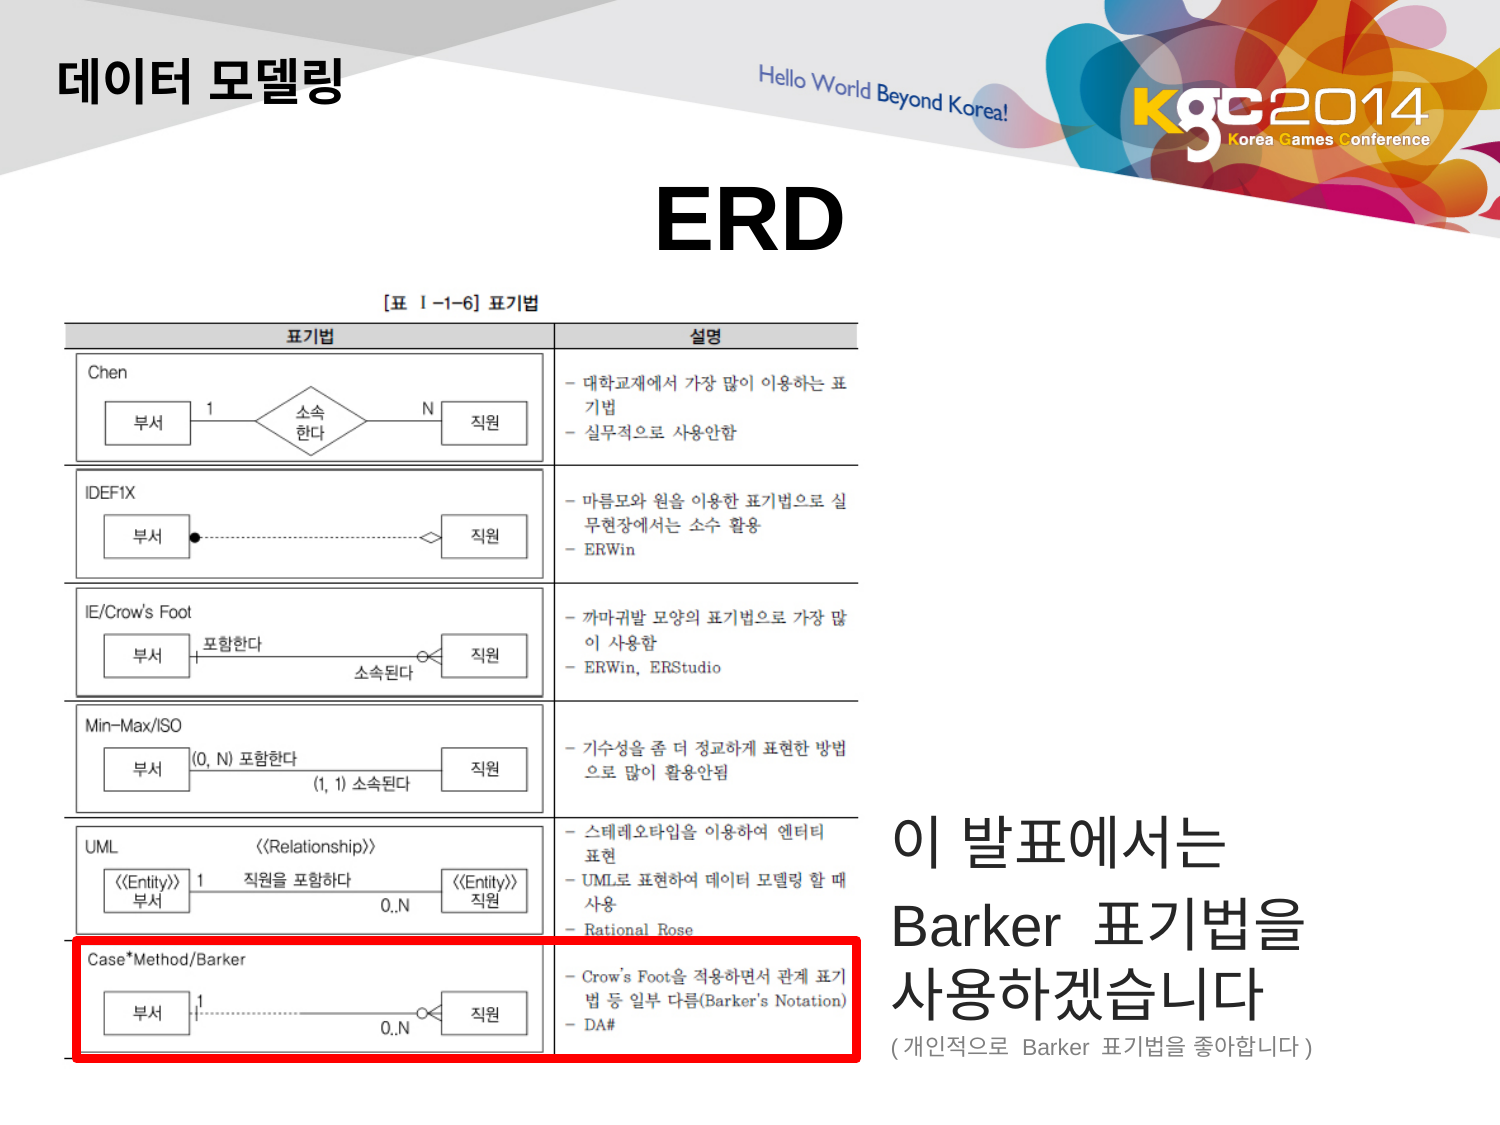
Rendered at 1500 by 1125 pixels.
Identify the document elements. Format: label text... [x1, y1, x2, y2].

text_box 이 발표에서는 Barker 표기법을 사용하겠습니다 (개인적으로 Barker 표기법을 좋아합니다) [875, 798, 1376, 1083]
title ERD [0, 125, 1500, 303]
picture [0, 266, 1500, 1125]
list 데이터 모델링 [41, 42, 727, 126]
picture [0, 0, 1500, 125]
